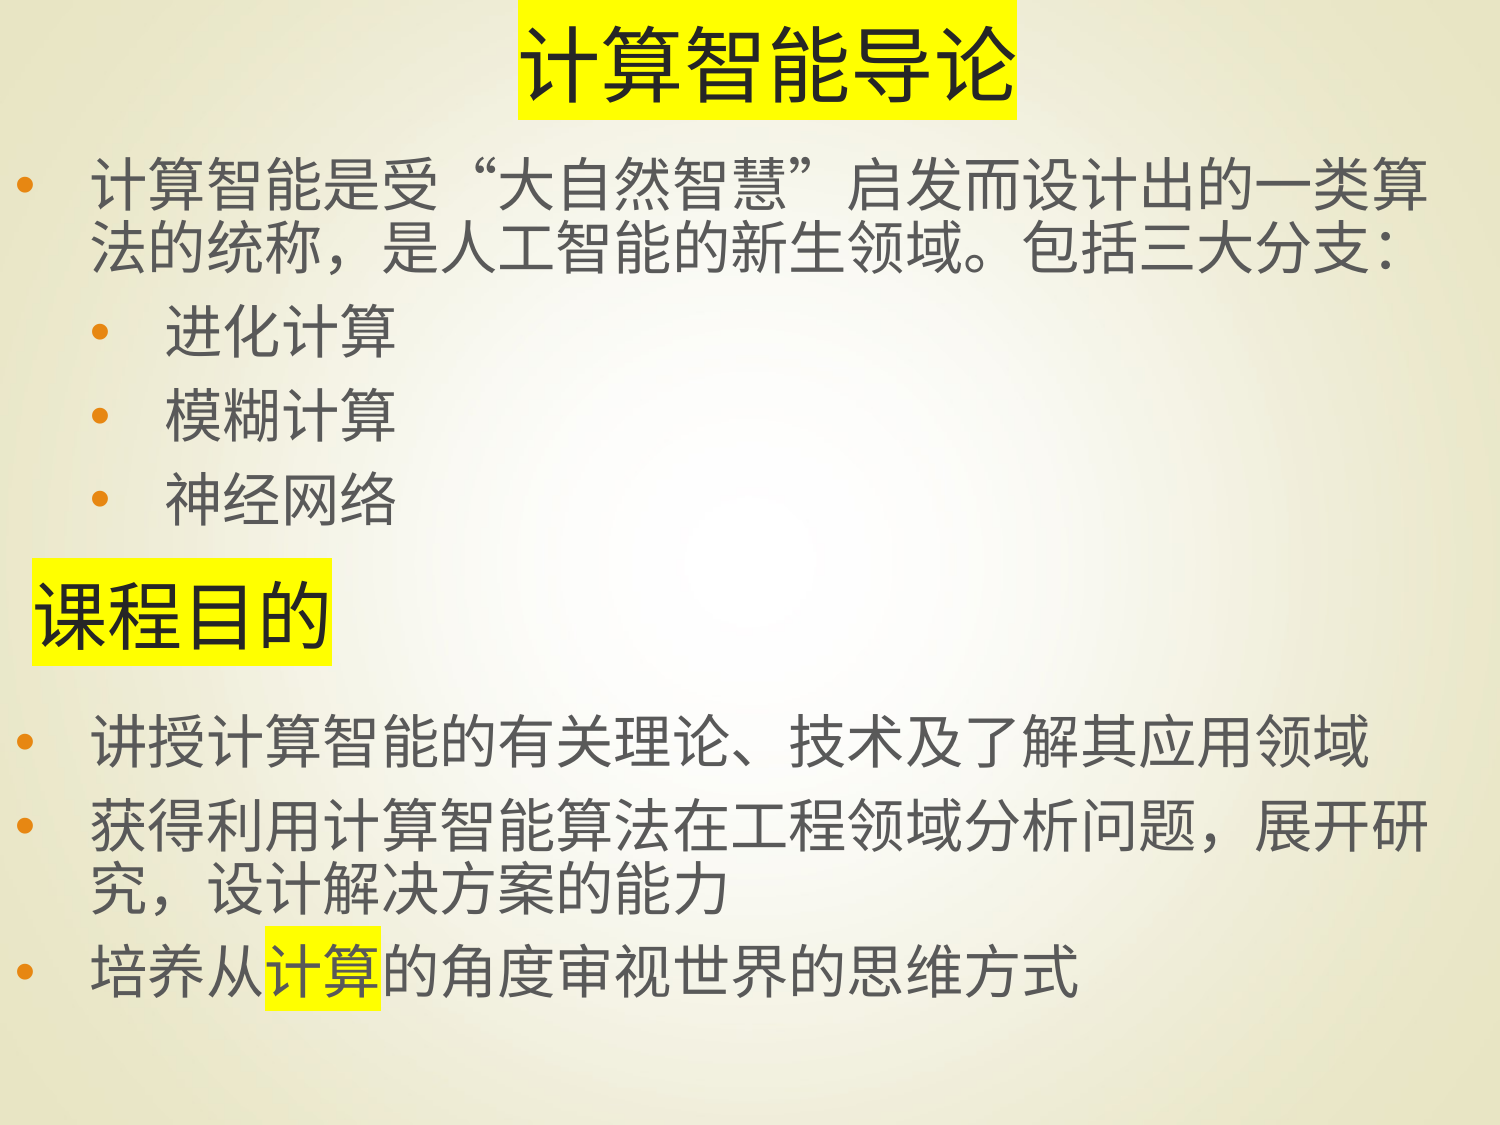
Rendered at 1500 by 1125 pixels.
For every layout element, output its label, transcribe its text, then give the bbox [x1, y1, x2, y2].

title 计算智能导论 [230, 5, 1306, 148]
picture [0, 0, 1500, 1125]
text_box 计算智能是受“大自然智慧”启发而设计出的一类算法的统称，是人工智能的新生领域。包括三大分支： 进化计算 模糊计算 神经网络 讲授计算智能的有关理论、技术及了解其应用领域 获得利用计算智能算法在工程领域分析问题，展开研究，设计解决方案的能力 培养从计算的角度审视世界的思维方式 [0, 148, 1465, 1014]
